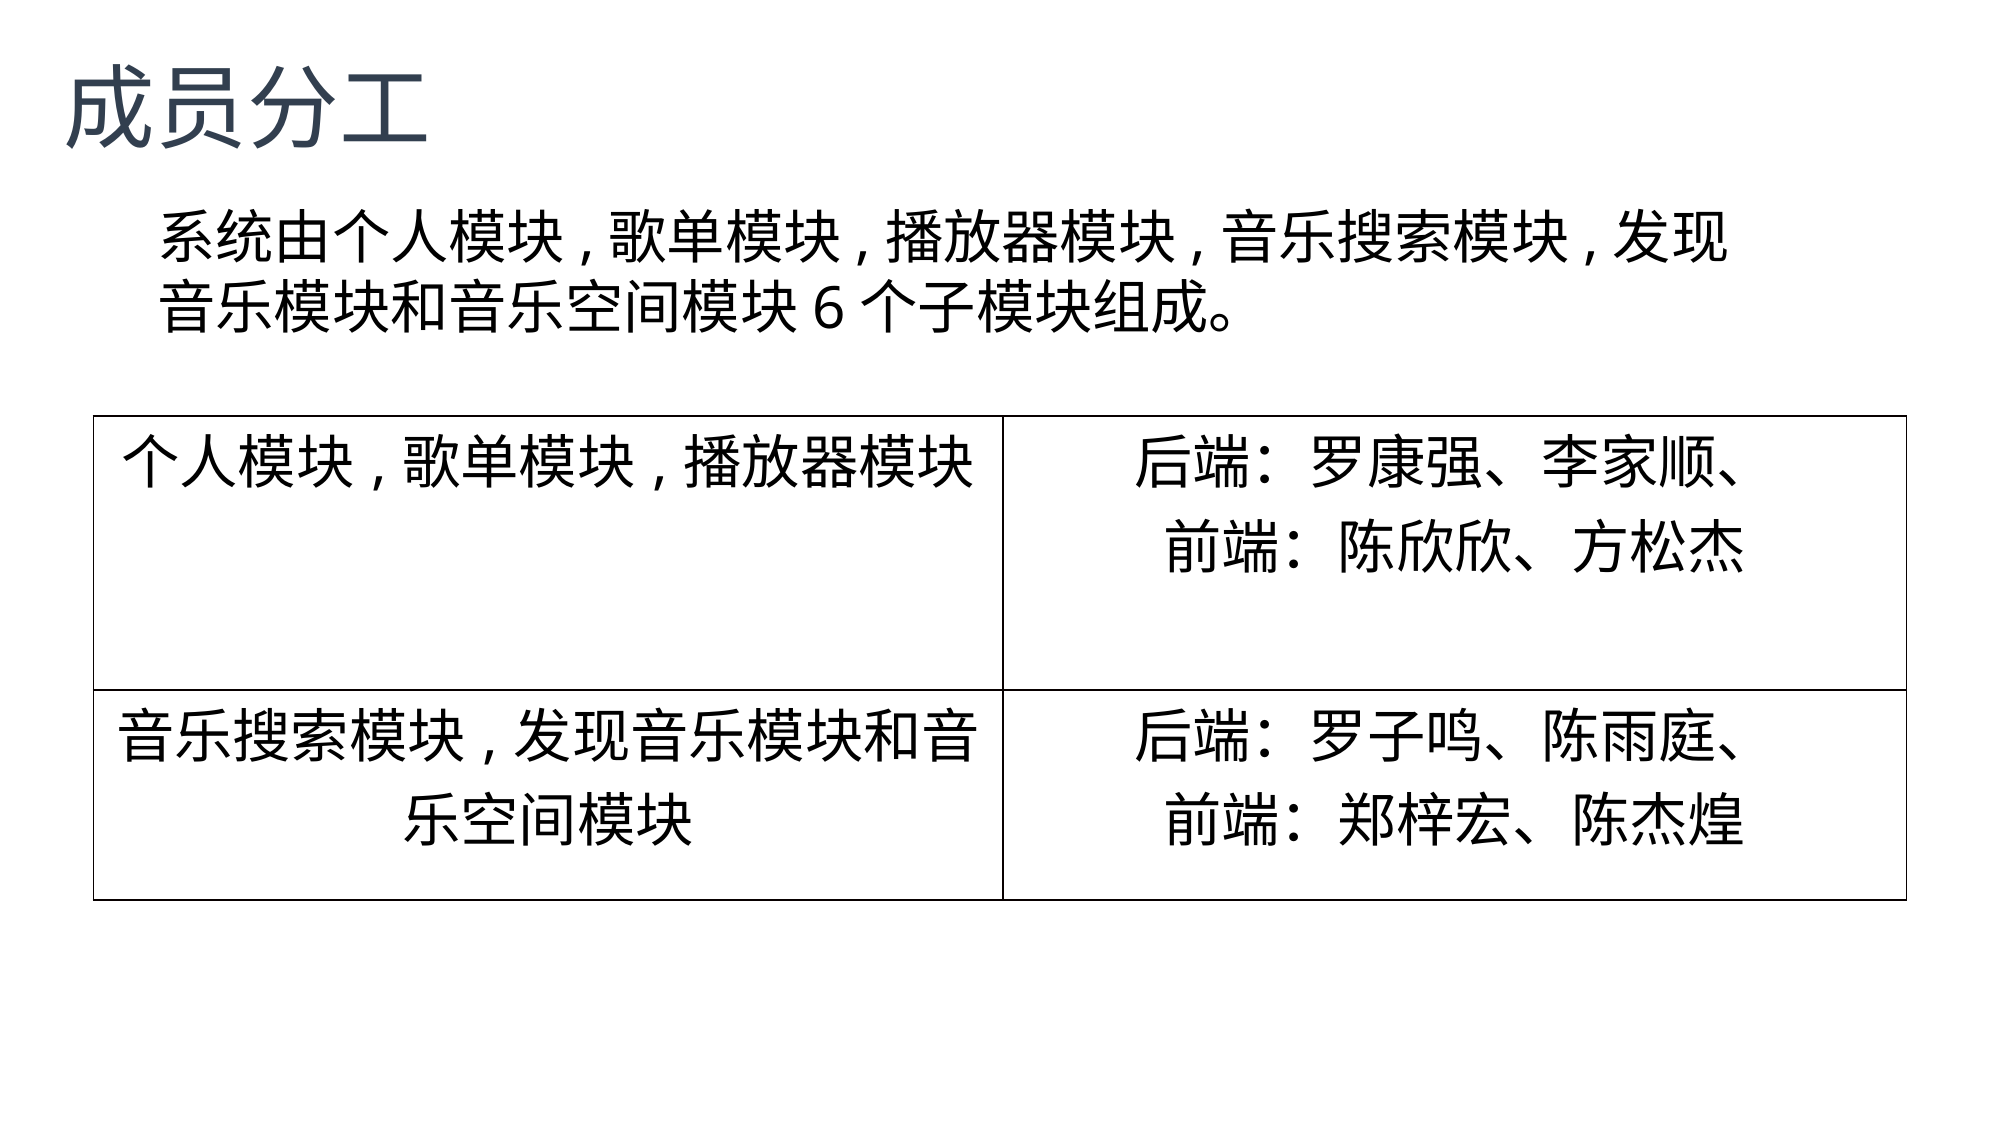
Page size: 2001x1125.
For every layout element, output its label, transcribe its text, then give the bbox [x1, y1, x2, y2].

text_box 系统由个人模块,歌单模块,播放器模块,音乐搜索模块,发现音乐模块和音乐空间模块6个子模块组成。 [142, 192, 1801, 393]
table_cell 音乐搜索模块,发现音乐模块和音乐空间模块 [94, 691, 1002, 899]
table_cell 后端：罗子鸣、陈雨庭、 前端：郑梓宏、陈杰煌 [1004, 691, 1906, 899]
text_box 成员分工 [49, 9, 1011, 168]
table_header 后端：罗康强、李家顺、 前端：陈欣欣、方松杰 [1004, 417, 1906, 689]
table_header 个人模块,歌单模块,播放器模块 [94, 417, 1002, 689]
